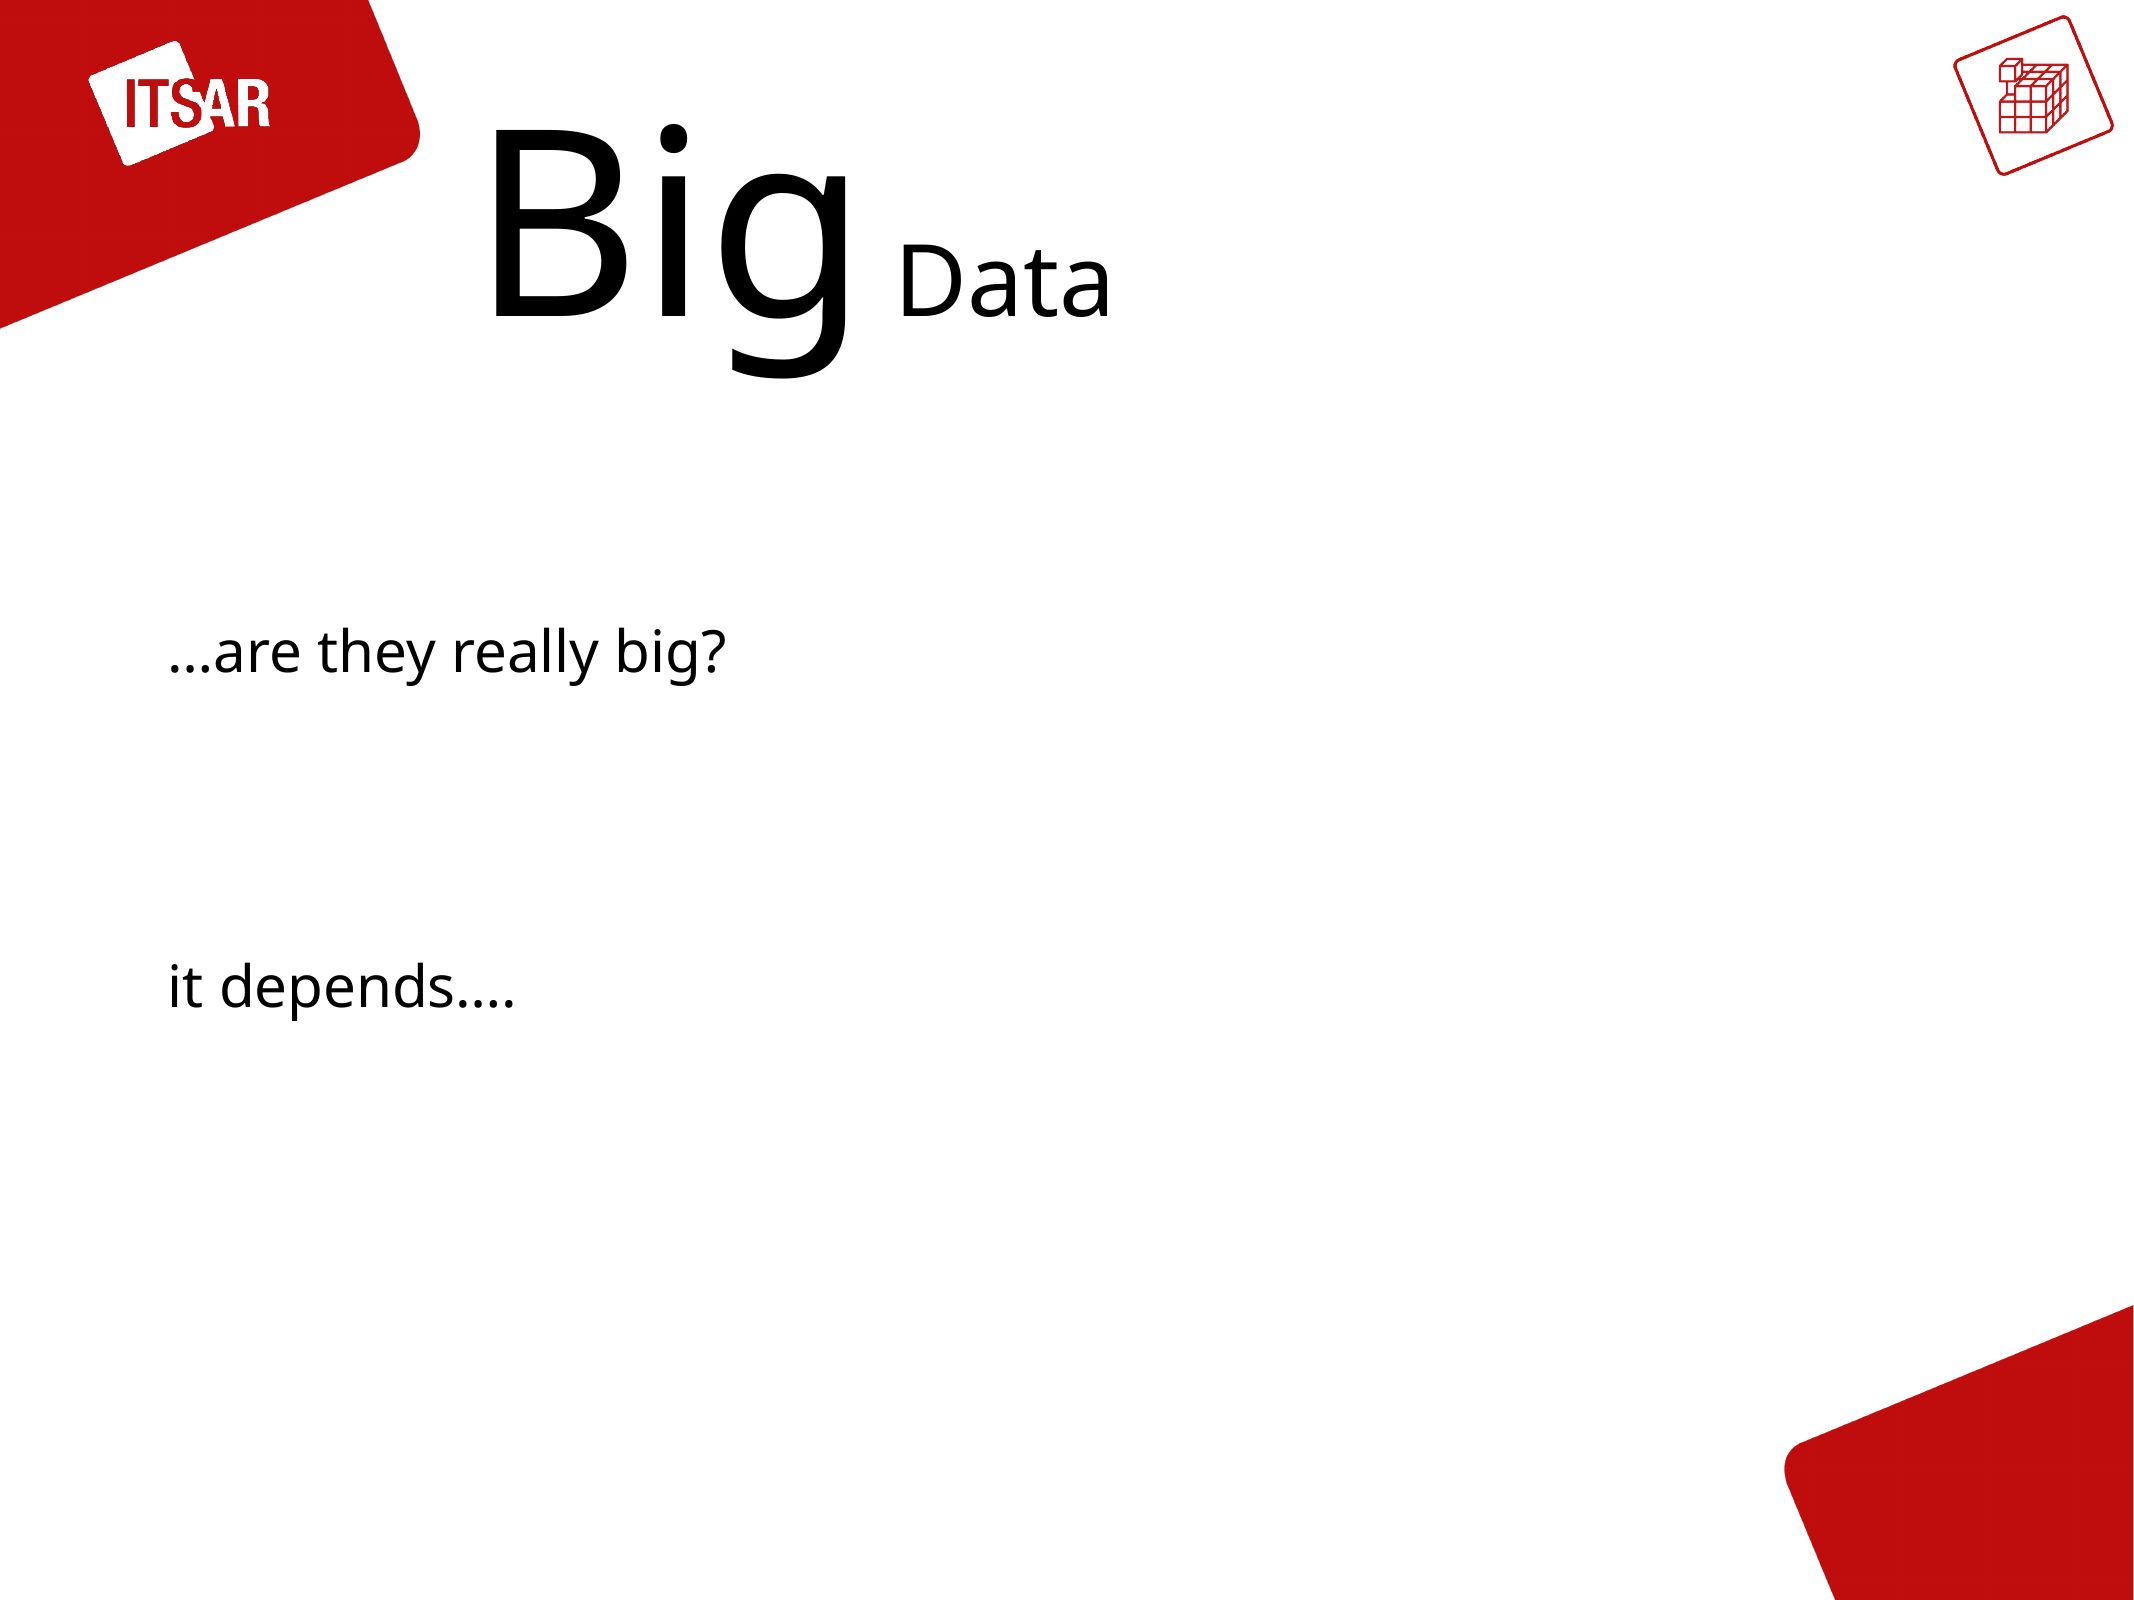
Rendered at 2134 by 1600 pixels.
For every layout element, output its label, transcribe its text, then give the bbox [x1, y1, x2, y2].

picture [1777, 1230, 2134, 1600]
list …are they really big? it depends…. [146, 426, 1987, 1442]
picture [0, 0, 427, 370]
title Big Data [450, 85, 1987, 395]
picture [1953, 15, 2114, 176]
